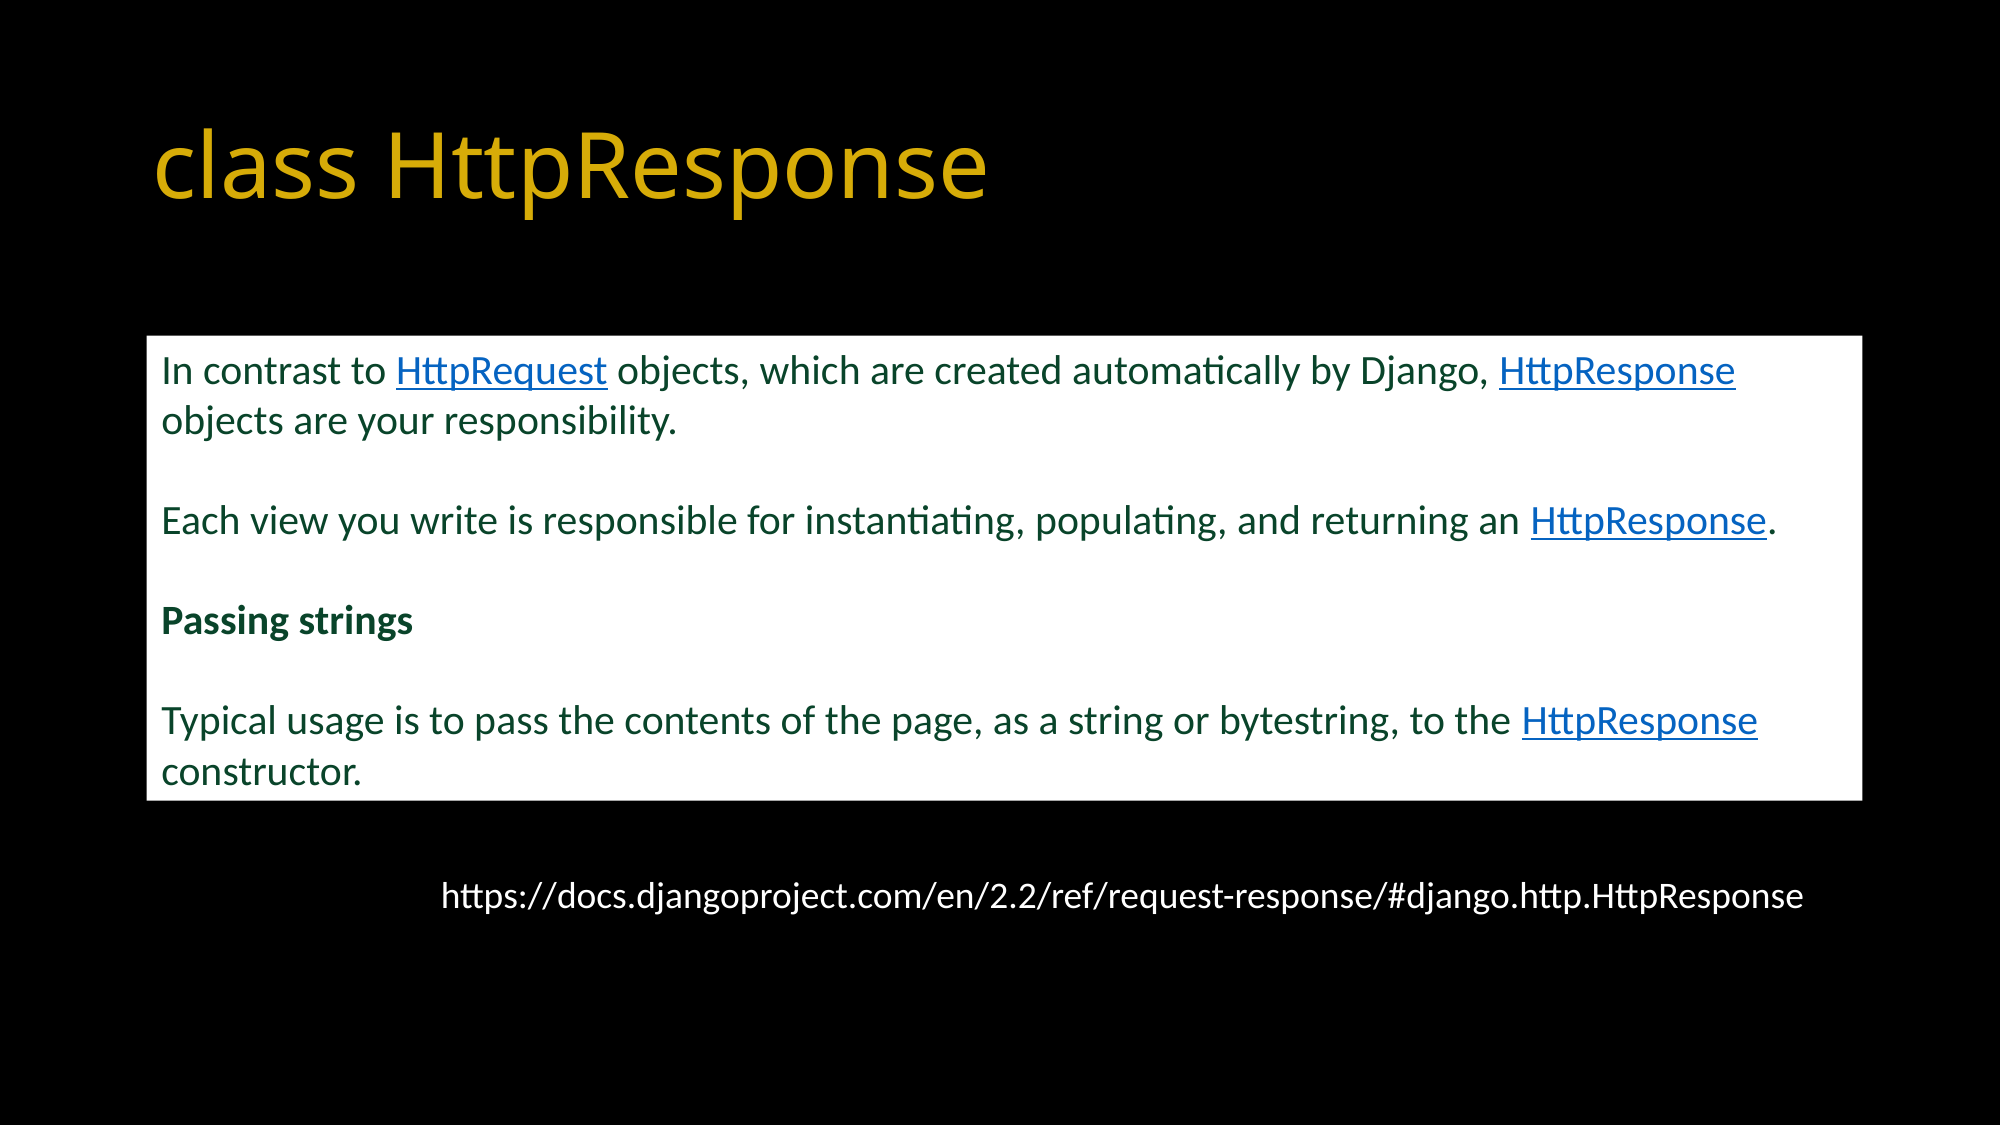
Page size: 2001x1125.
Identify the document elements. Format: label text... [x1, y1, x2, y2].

text_box In contrast to HttpRequest objects, which are created automatically by Django, HttpResponse objects are your responsibility. Each view you write is responsible for instantiating, populating, and returning an HttpResponse. Passing strings Typical usage is to pass the contents of the page, as a string or bytestring, to the HttpResponse constructor. [146, 335, 1863, 801]
title class HttpResponse [137, 59, 1863, 278]
text_box https://docs.djangoproject.com/en/2.2/ref/request-response/#django.http.HttpResponse [426, 863, 1841, 924]
